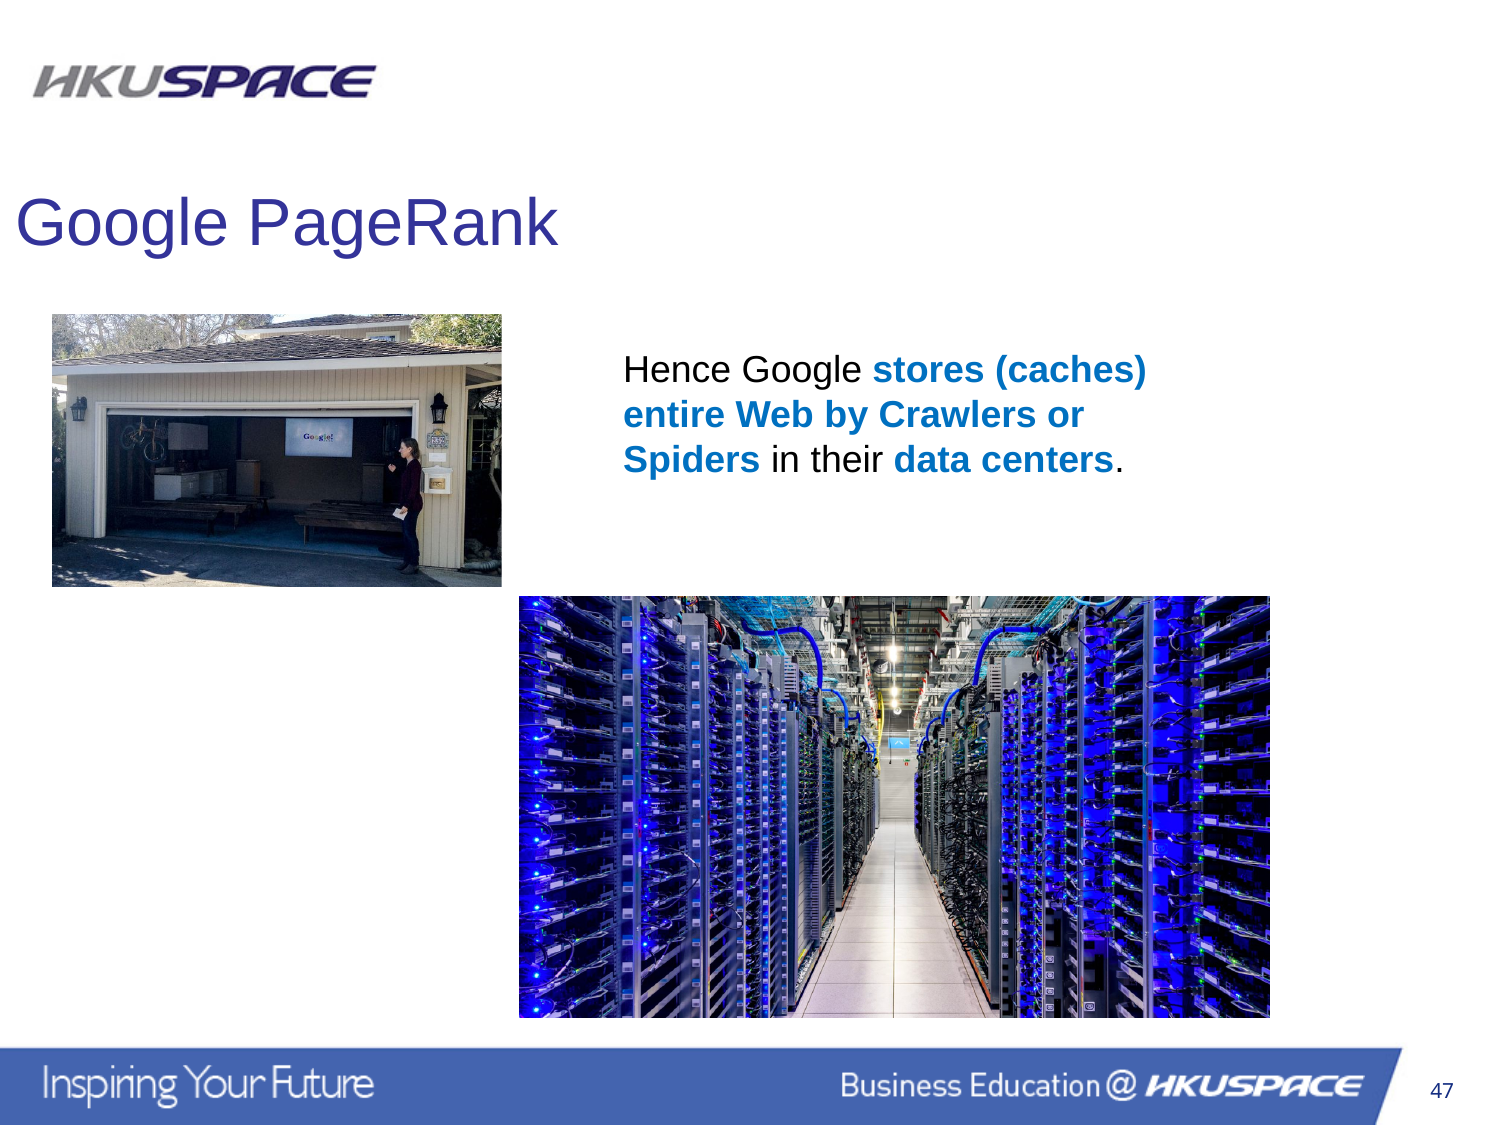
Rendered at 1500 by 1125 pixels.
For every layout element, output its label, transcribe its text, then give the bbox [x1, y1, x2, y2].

slide_number 47 [1415, 1070, 1499, 1125]
text_box [64, 278, 1436, 1012]
text_box Hence Google stores (caches) entire Web by Crawlers or Spiders in their data centers. [608, 338, 1199, 488]
title Google PageRank [0, 101, 1325, 266]
picture [0, 0, 1500, 1125]
